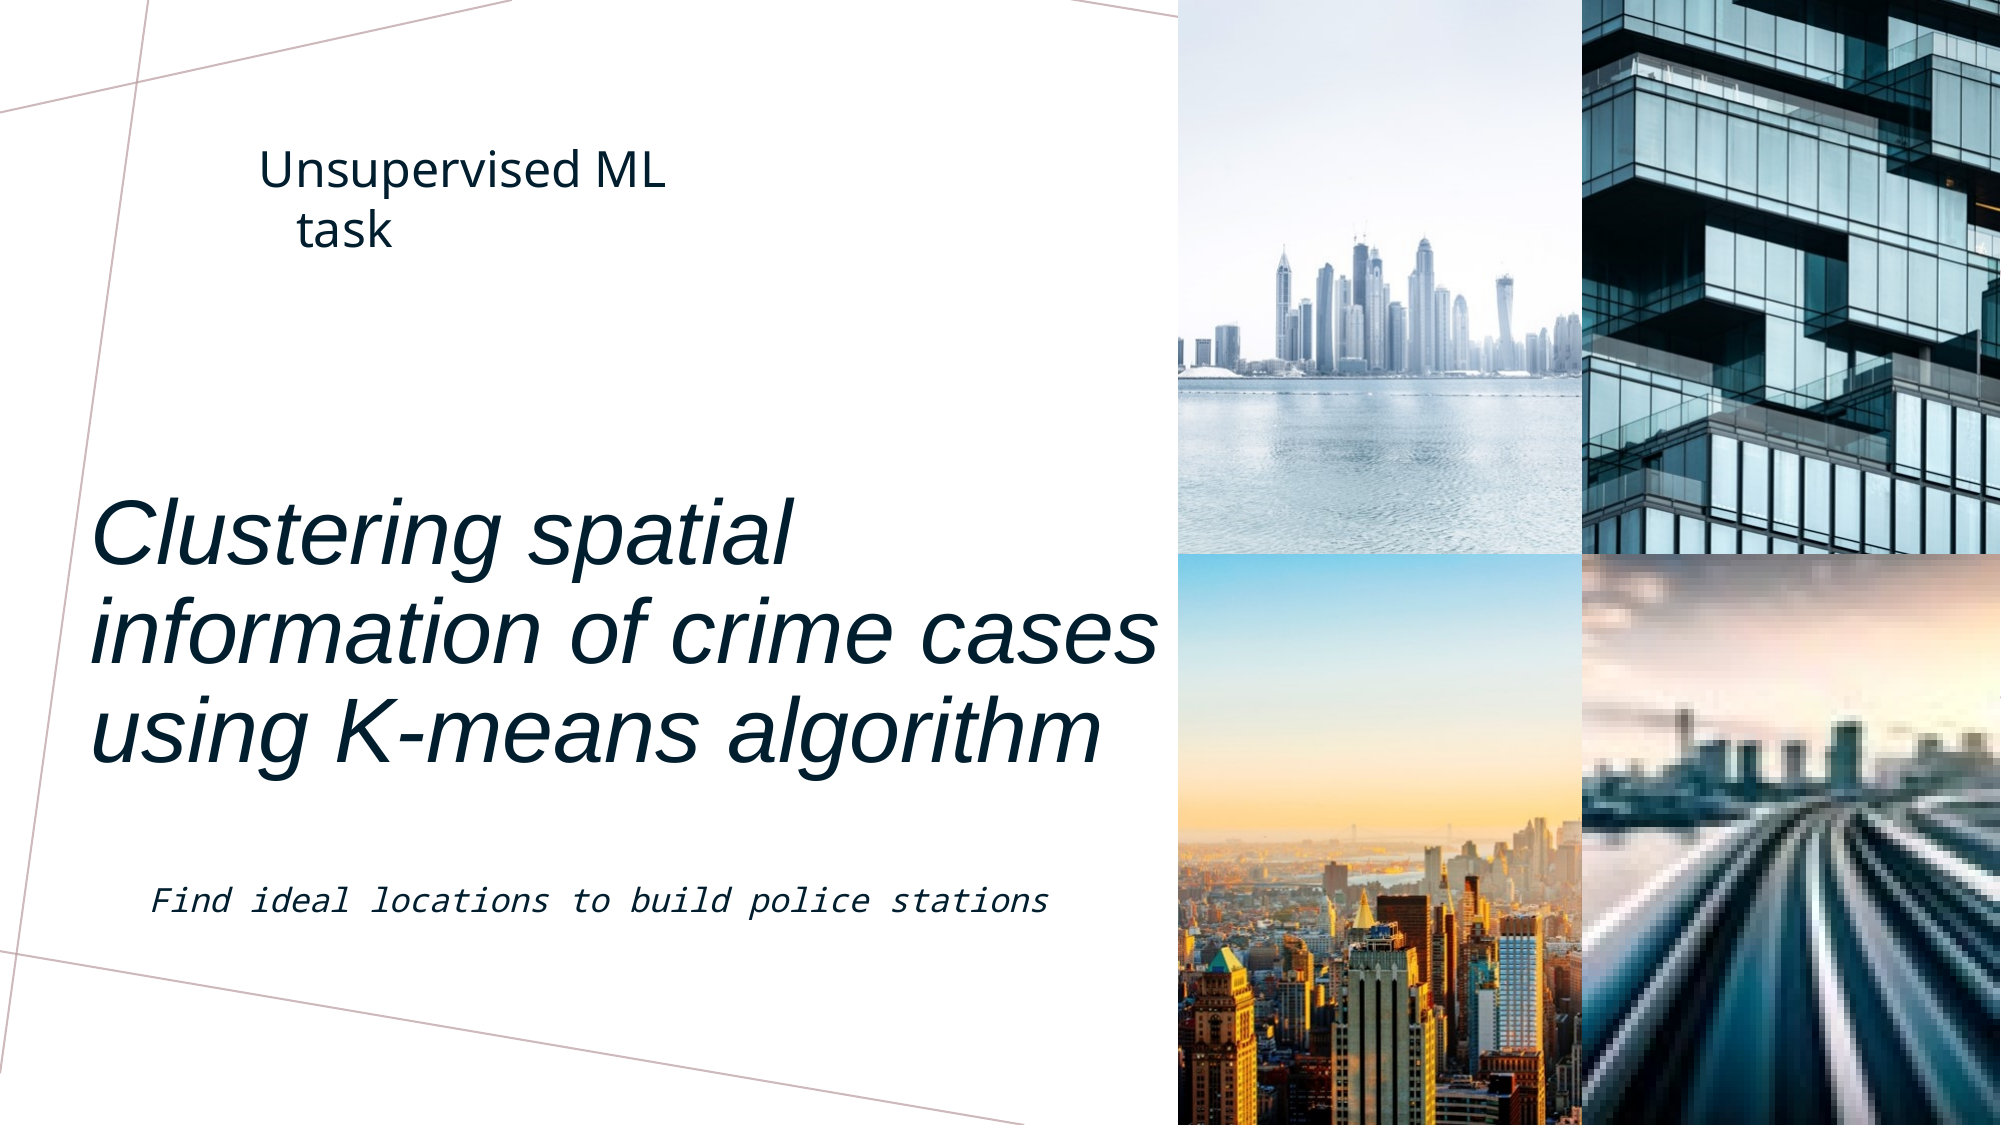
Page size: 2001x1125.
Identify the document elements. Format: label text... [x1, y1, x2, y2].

text_box Clustering spatial information of crime cases using K-means algorithm [75, 312, 1178, 956]
text_box Unsupervised ML task [243, 129, 733, 312]
text_box Find ideal locations to build police stations [134, 579, 1178, 1125]
picture [1178, 0, 2000, 1125]
